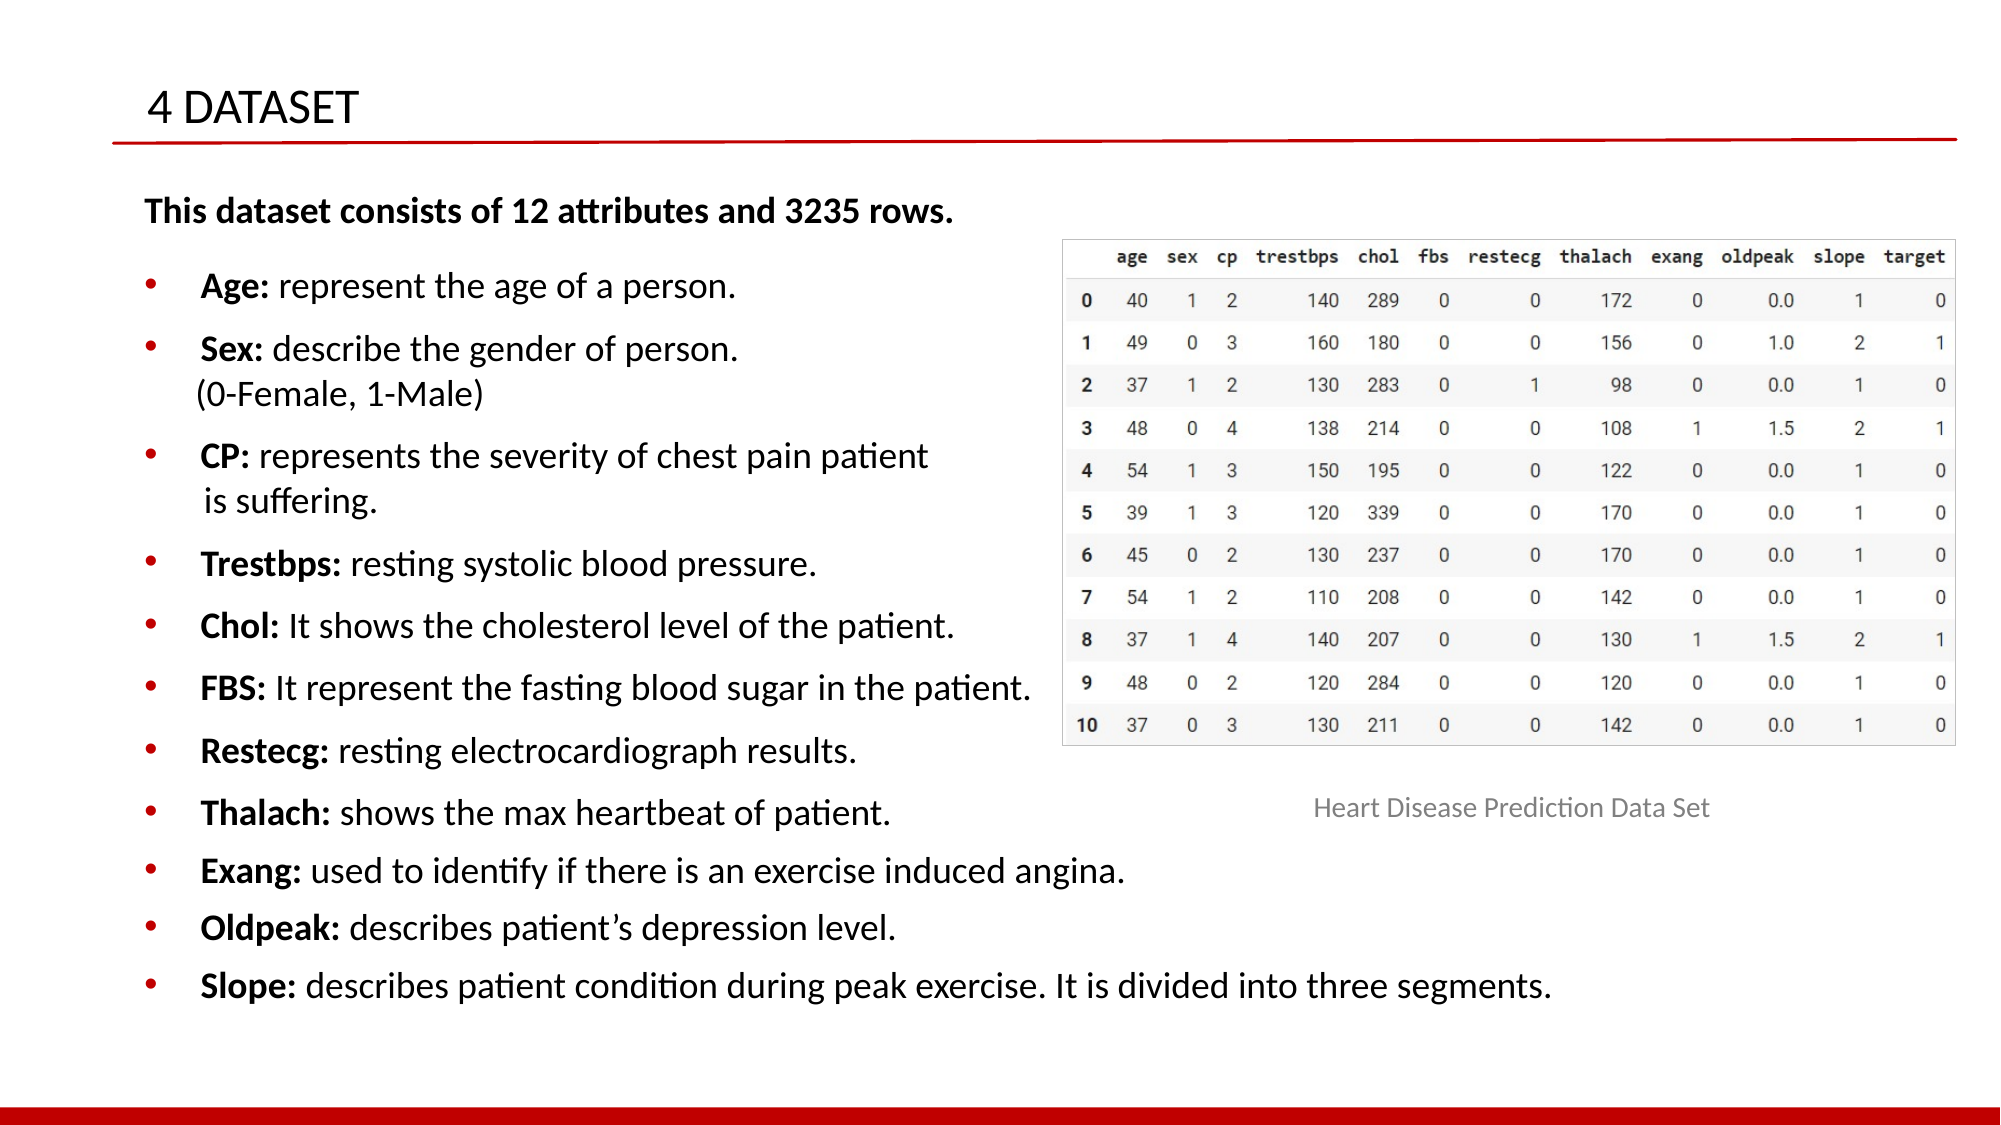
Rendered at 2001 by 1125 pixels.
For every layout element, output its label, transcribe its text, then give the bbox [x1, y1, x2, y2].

picture [1062, 239, 1956, 746]
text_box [113, 139, 1956, 144]
text_box [0, 1106, 2000, 1125]
text_box 4 DATASET [84, 65, 423, 141]
text_box Heart Disease Prediction Data Set [1228, 781, 1796, 831]
text_box This dataset consists of 12 attributes and 3235 rows. Age: represent the age of a person. Sex: describe the gender of person. (0-Female, 1-Male) CP: represents the severity of chest pain patient is suffering. Trestbps: resting systolic blood pressure. Chol: It shows the cholesterol level of the patient. FBS: It represent the fasting blood sugar in the patient. Restecg: resting electrocardiograph results. Thalach: shows the max heartbeat of patient. Exang: used to identify if there is an exercise induced angina. Oldpeak: describes patient’s depression level. Slope: describes patient condition during peak exercise. It is divided into three segments. [129, 178, 1618, 1014]
